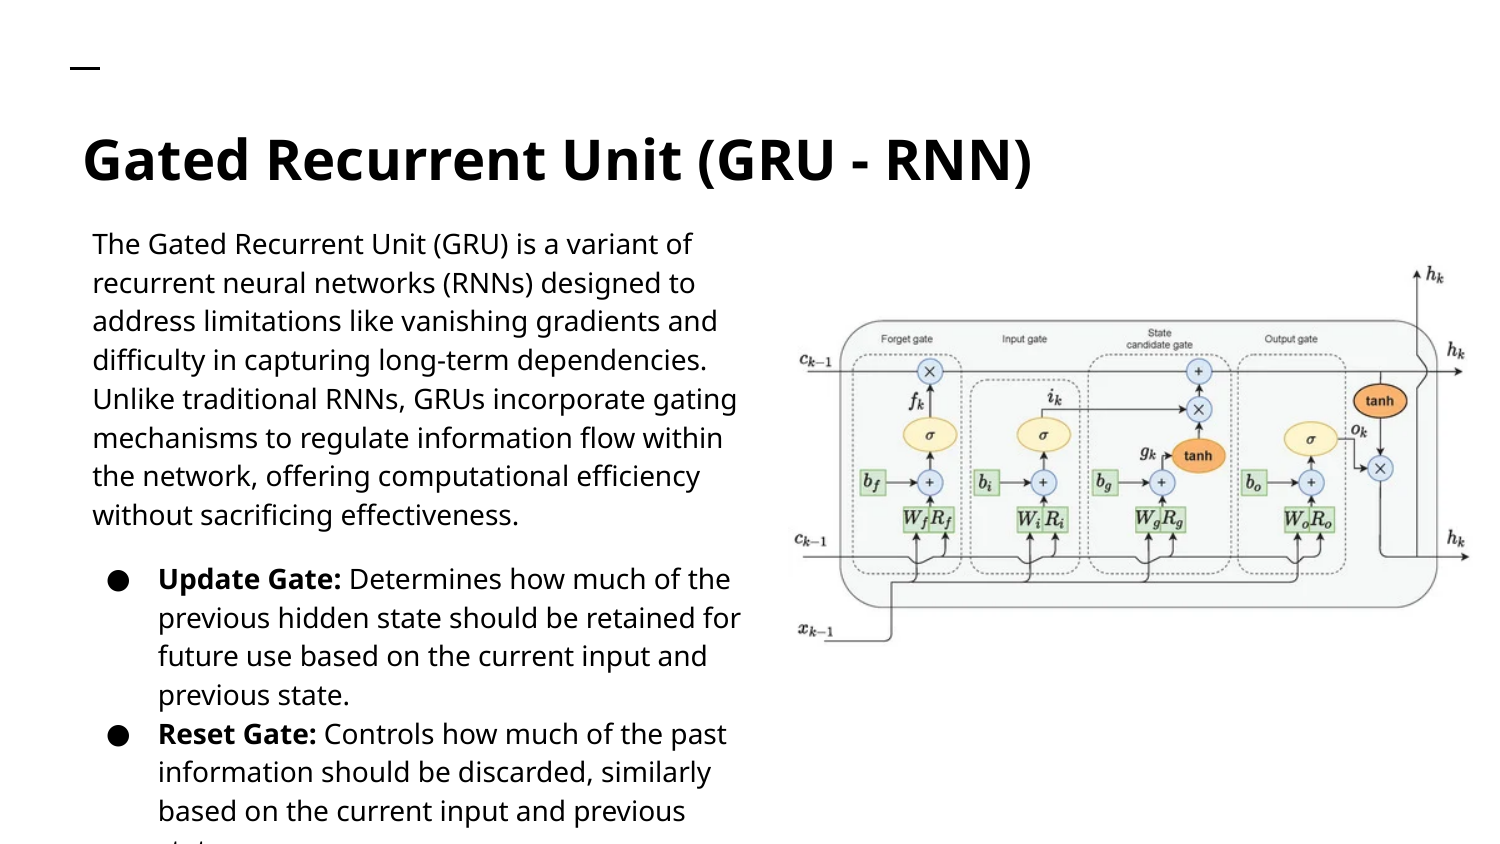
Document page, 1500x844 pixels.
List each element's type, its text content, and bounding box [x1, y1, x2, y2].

list The Gated Recurrent Unit (GRU) is a variant of recurrent neural networks (RNNs) designed to address limitations like vanishing gradients and difficulty in capturing long-term dependencies. Unlike traditional RNNs, GRUs incorporate gating mechanisms to regulate information flow within the network, offering computational efficiency without sacrificing effectiveness. Update Gate: Determines how much of the previous hidden state should be retained for future use based on the current input and previous state. Reset Gate: Controls how much of the past information should be discarded, similarly based on the current input and previous state. [67, 206, 764, 844]
picture [787, 255, 1476, 648]
title Gated Recurrent Unit (GRU - RNN) [67, 82, 1433, 207]
